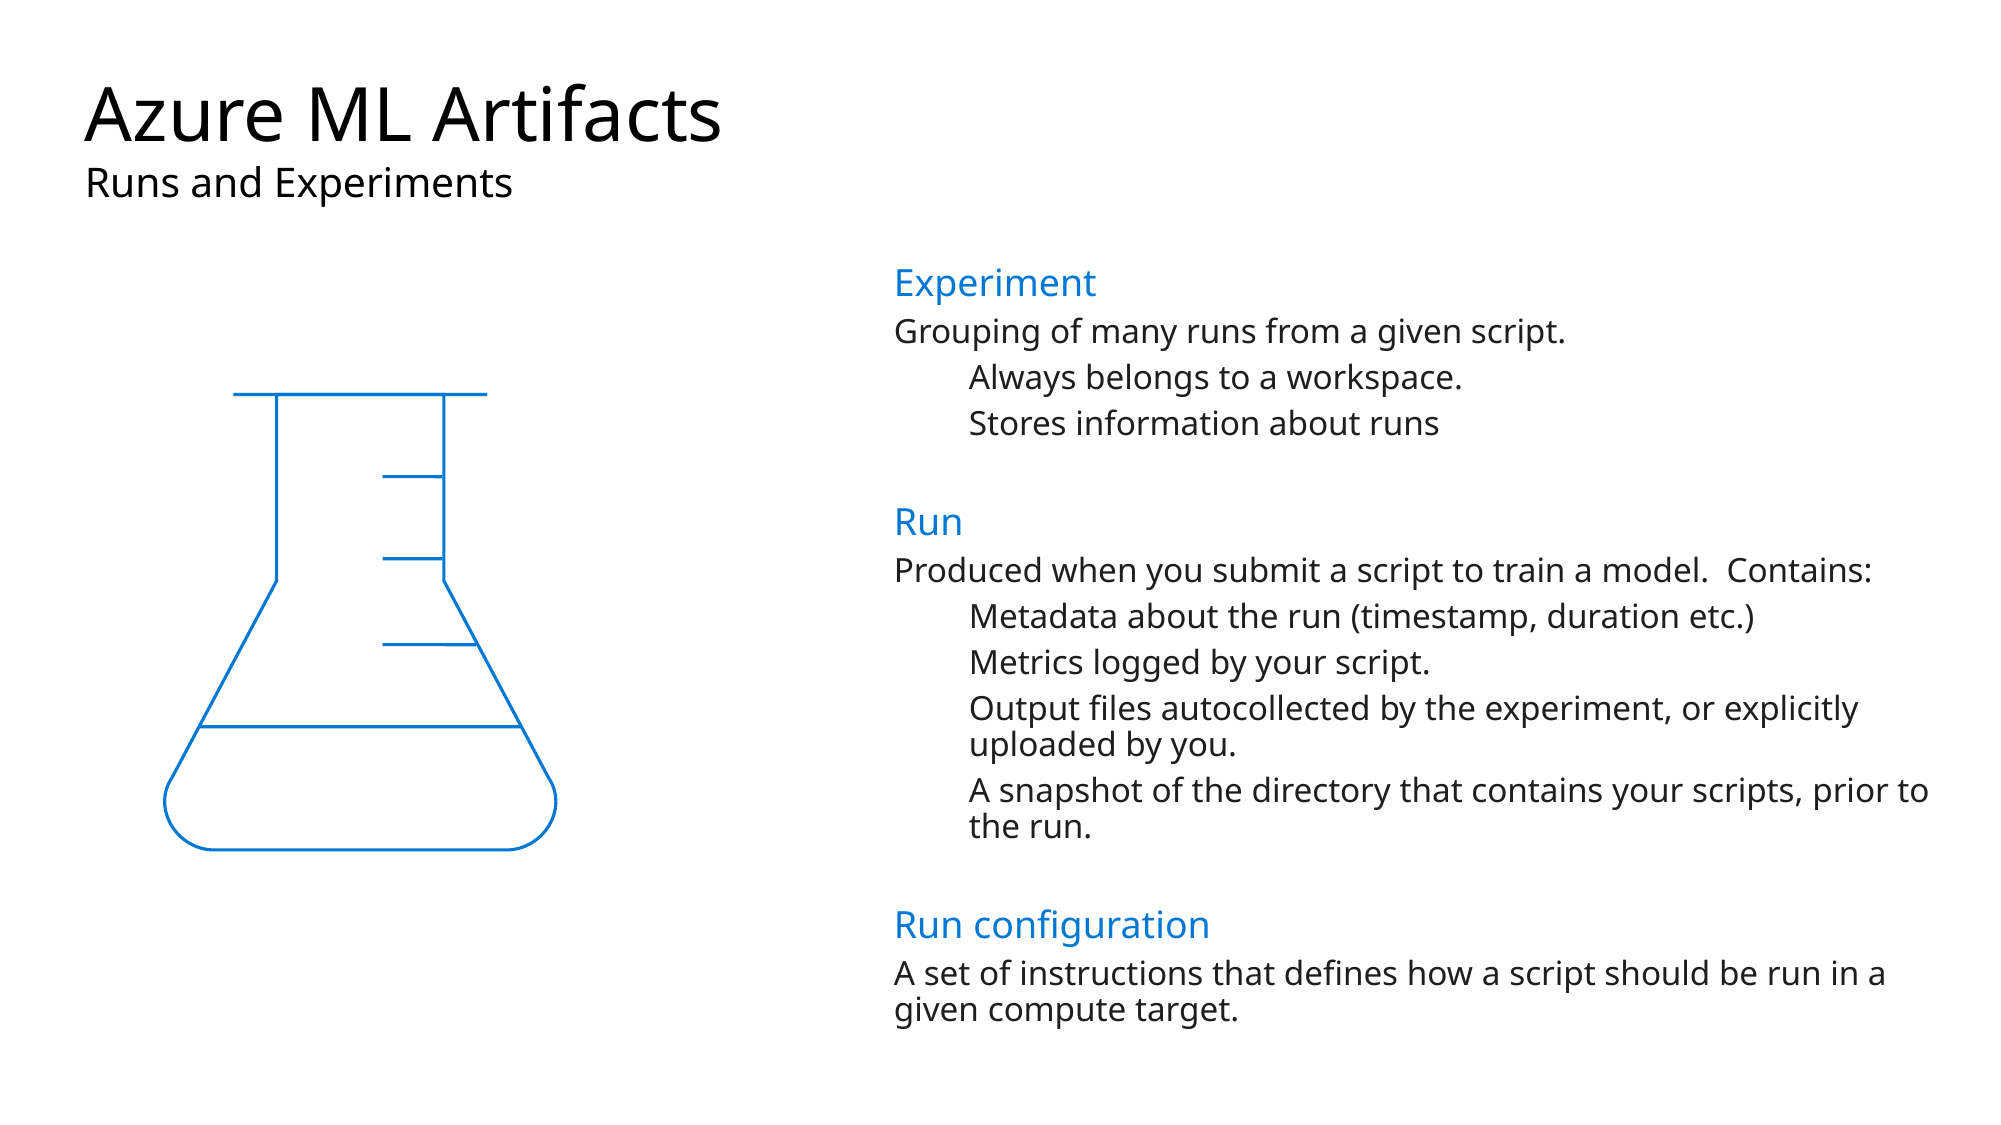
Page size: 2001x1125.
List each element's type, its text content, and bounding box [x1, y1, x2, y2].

list Runs and Experiments [69, 162, 1931, 208]
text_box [150, 394, 570, 851]
title Azure ML Artifacts [69, 49, 1930, 162]
text_box Experiment Grouping of many runs from a given script. Always belongs to a workspace. Stores information about runs Run Produced when you submit a script to train a model. Contains: Metadata about the run (timestamp, duration etc.) Metrics logged by your script. Output files autocollected by the experiment, or explicitly uploaded by you. A snapshot of the directory that contains your scripts, prior to the run. Run configuration A set of instructions that defines how a script should be run in a given compute target. [879, 256, 1958, 1037]
